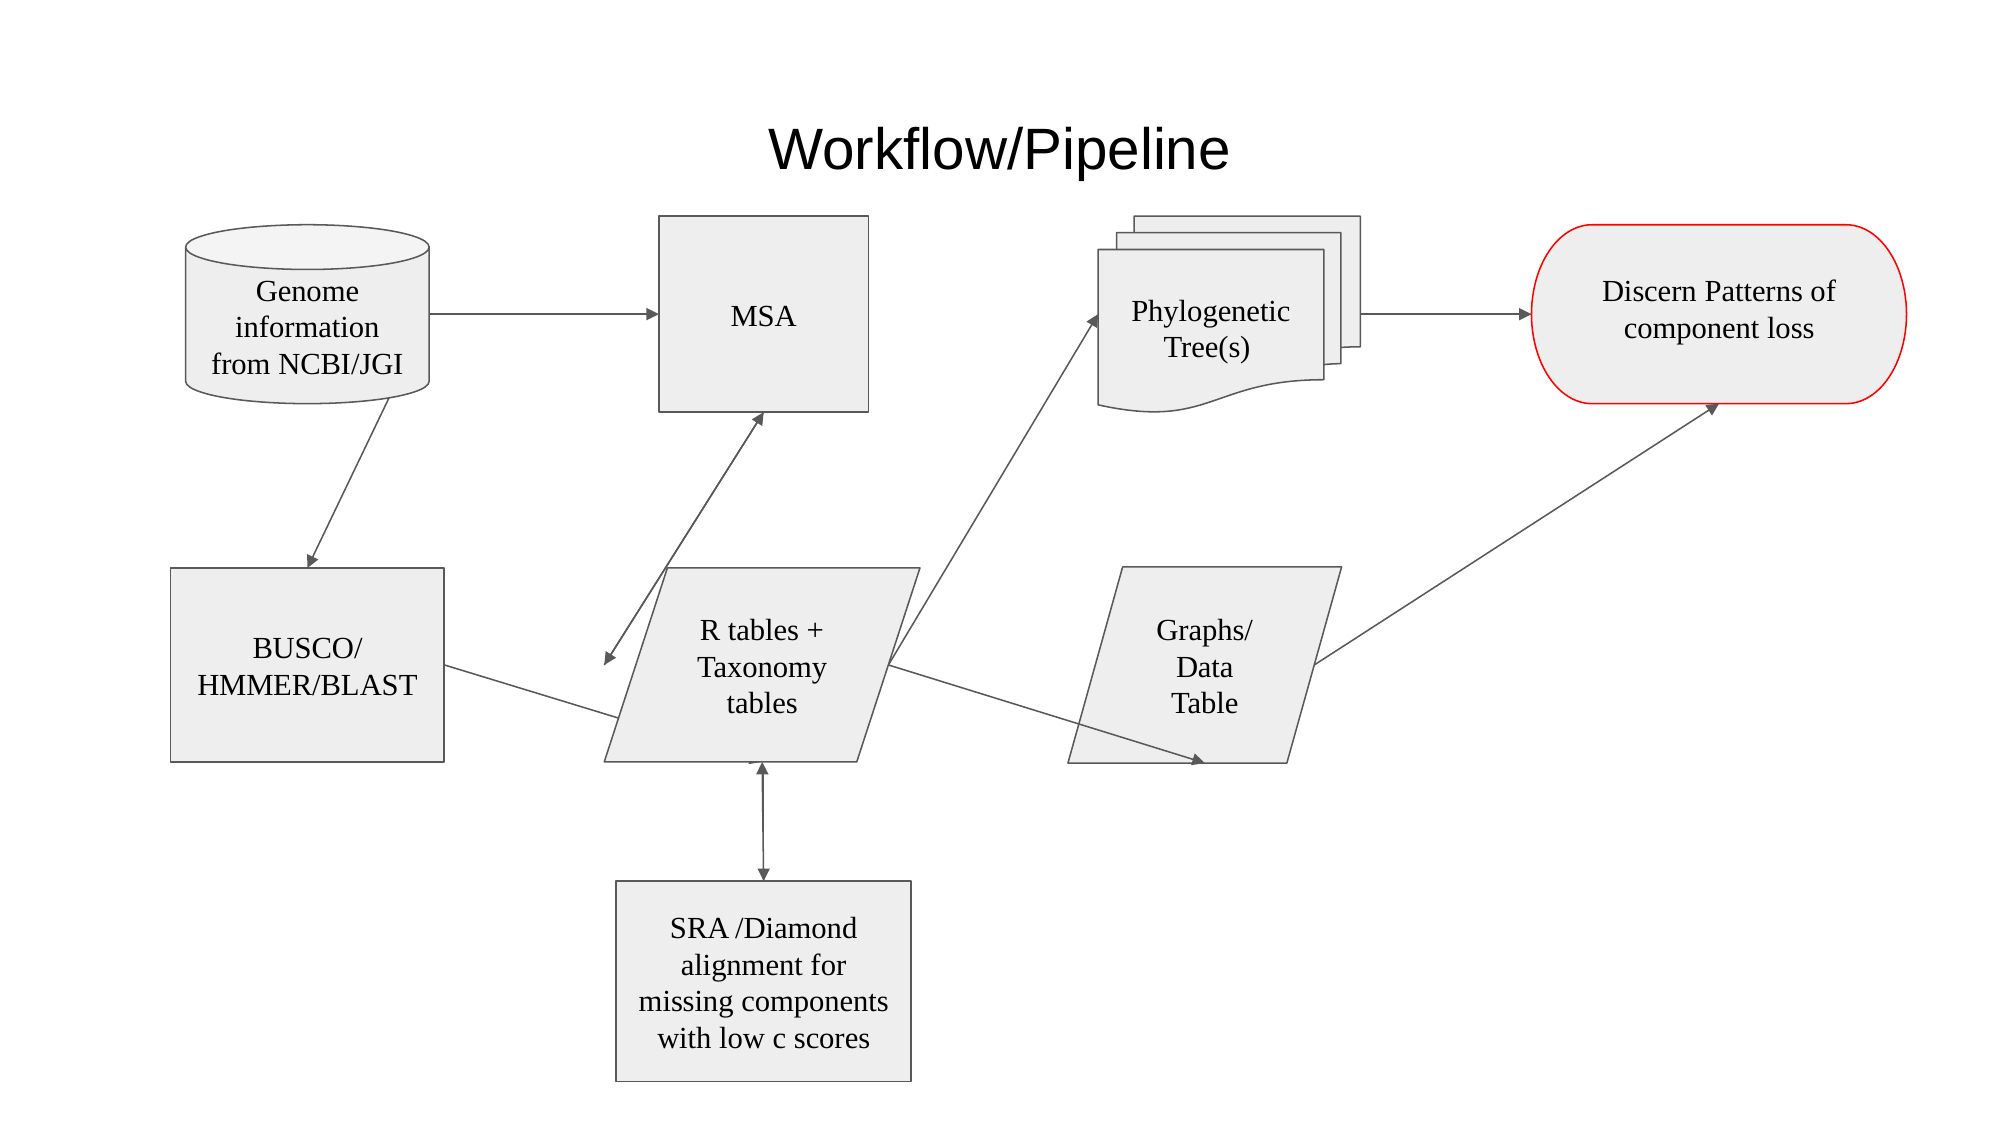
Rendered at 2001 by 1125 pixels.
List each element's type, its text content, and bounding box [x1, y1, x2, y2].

title Workflow/Pipeline [68, 90, 1932, 217]
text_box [170, 215, 1907, 1082]
